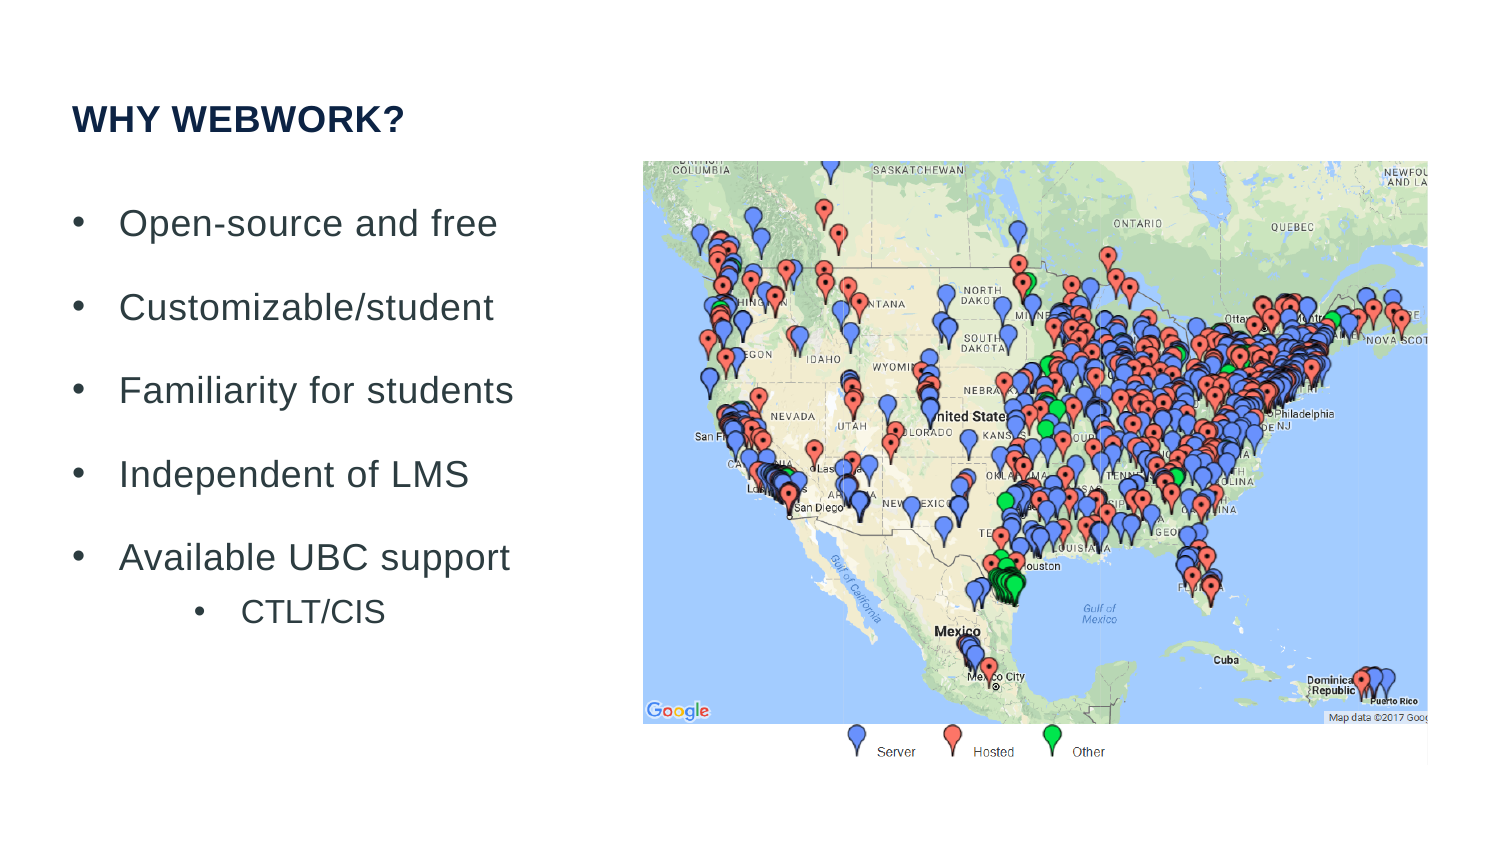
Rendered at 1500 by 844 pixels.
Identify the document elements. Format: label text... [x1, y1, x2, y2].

list Open-source and free Customizable/student Familiarity for students Independent of LMS Available UBC support CTLT/CIS [72, 185, 1329, 788]
list why WeBWORK? [72, 67, 1329, 170]
picture [643, 161, 1429, 765]
